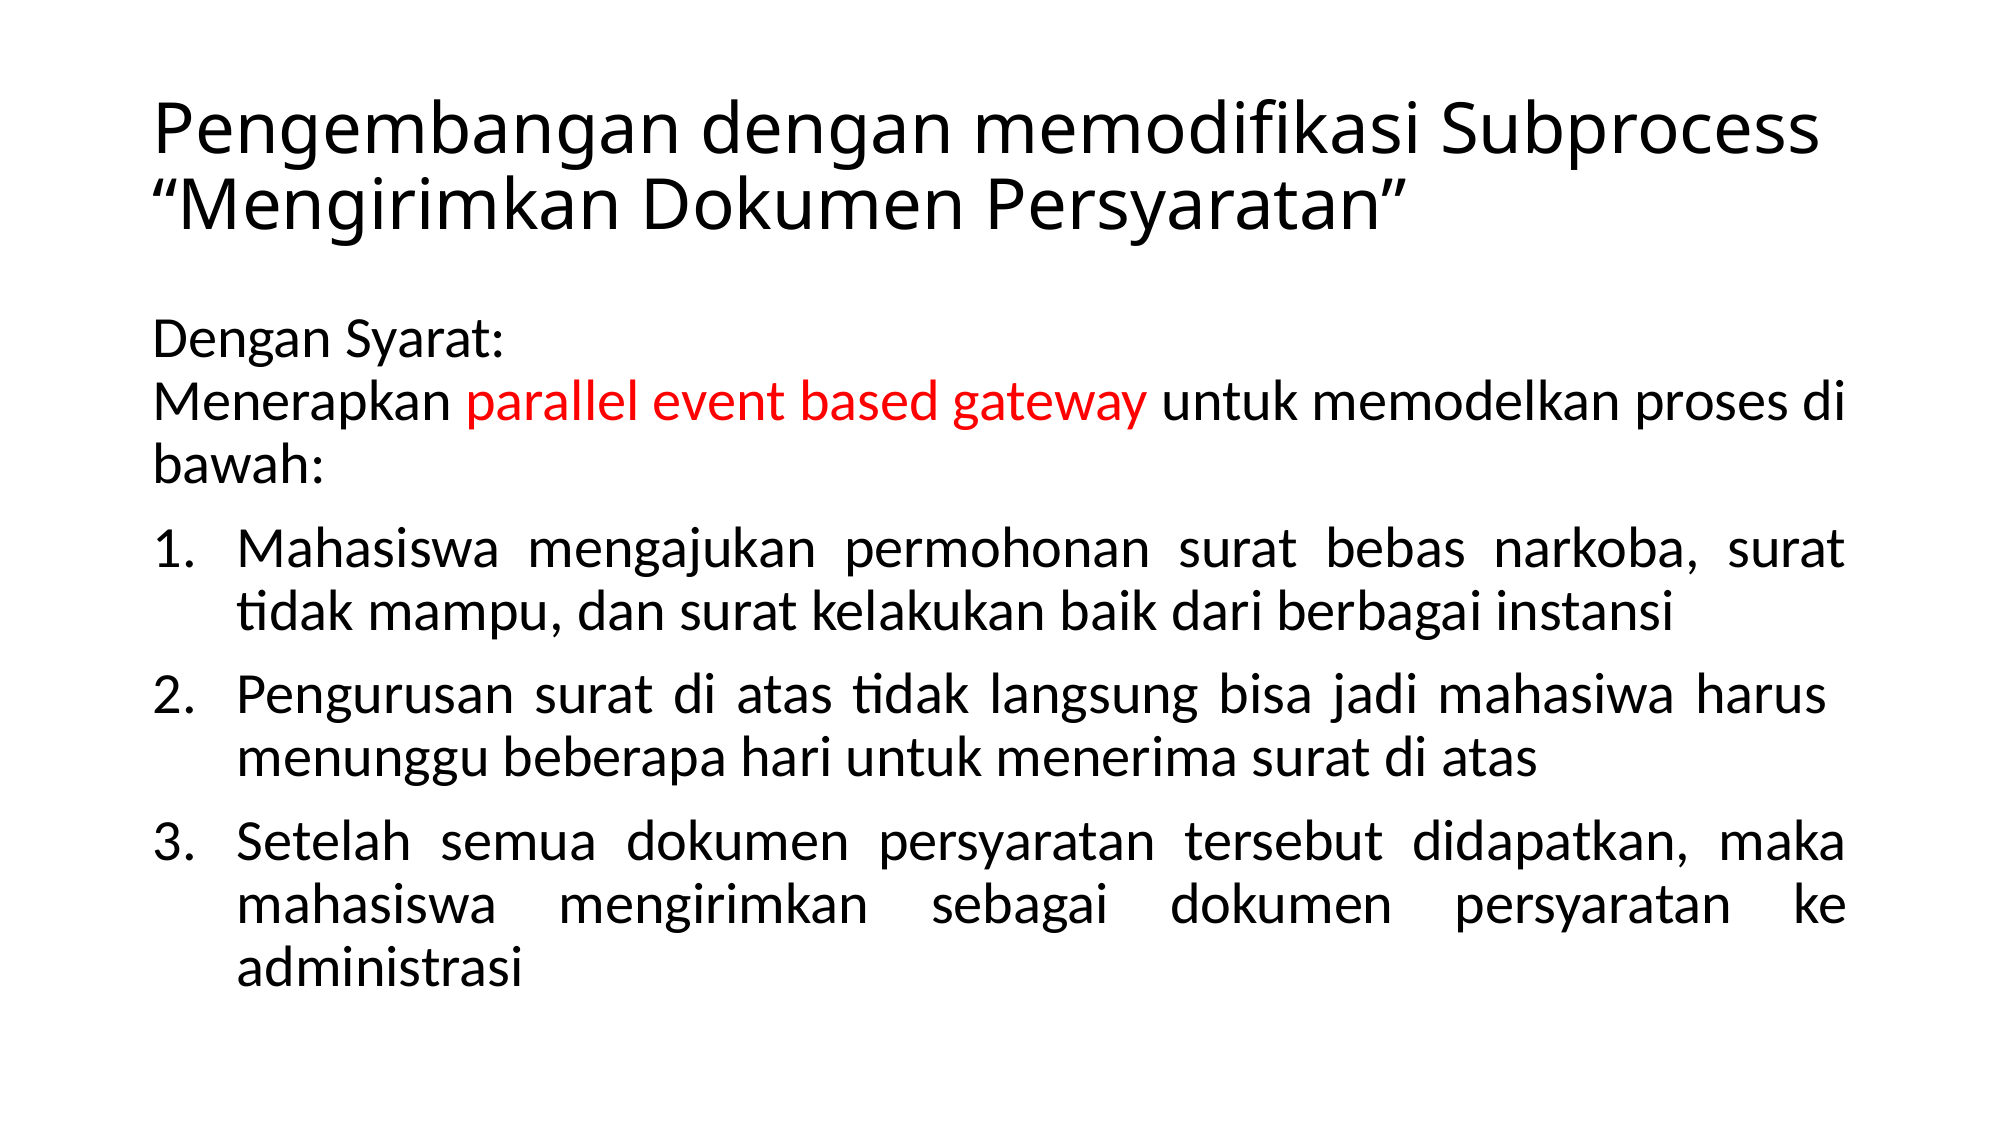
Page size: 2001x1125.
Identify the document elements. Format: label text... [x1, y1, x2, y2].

list Dengan Syarat: Menerapkan parallel event based gateway untuk memodelkan proses di bawah: Mahasiswa mengajukan permohonan surat bebas narkoba, surat tidak mampu, dan surat kelakukan baik dari berbagai instansi Pengurusan surat di atas tidak langsung bisa jadi mahasiwa harus menunggu beberapa hari untuk menerima surat di atas Setelah semua dokumen persyaratan tersebut didapatkan, maka mahasiswa mengirimkan sebagai dokumen persyaratan ke administrasi [137, 299, 1863, 1014]
title Pengembangan dengan memodifikasi Subprocess “Mengirimkan Dokumen Persyaratan” [137, 59, 1863, 278]
